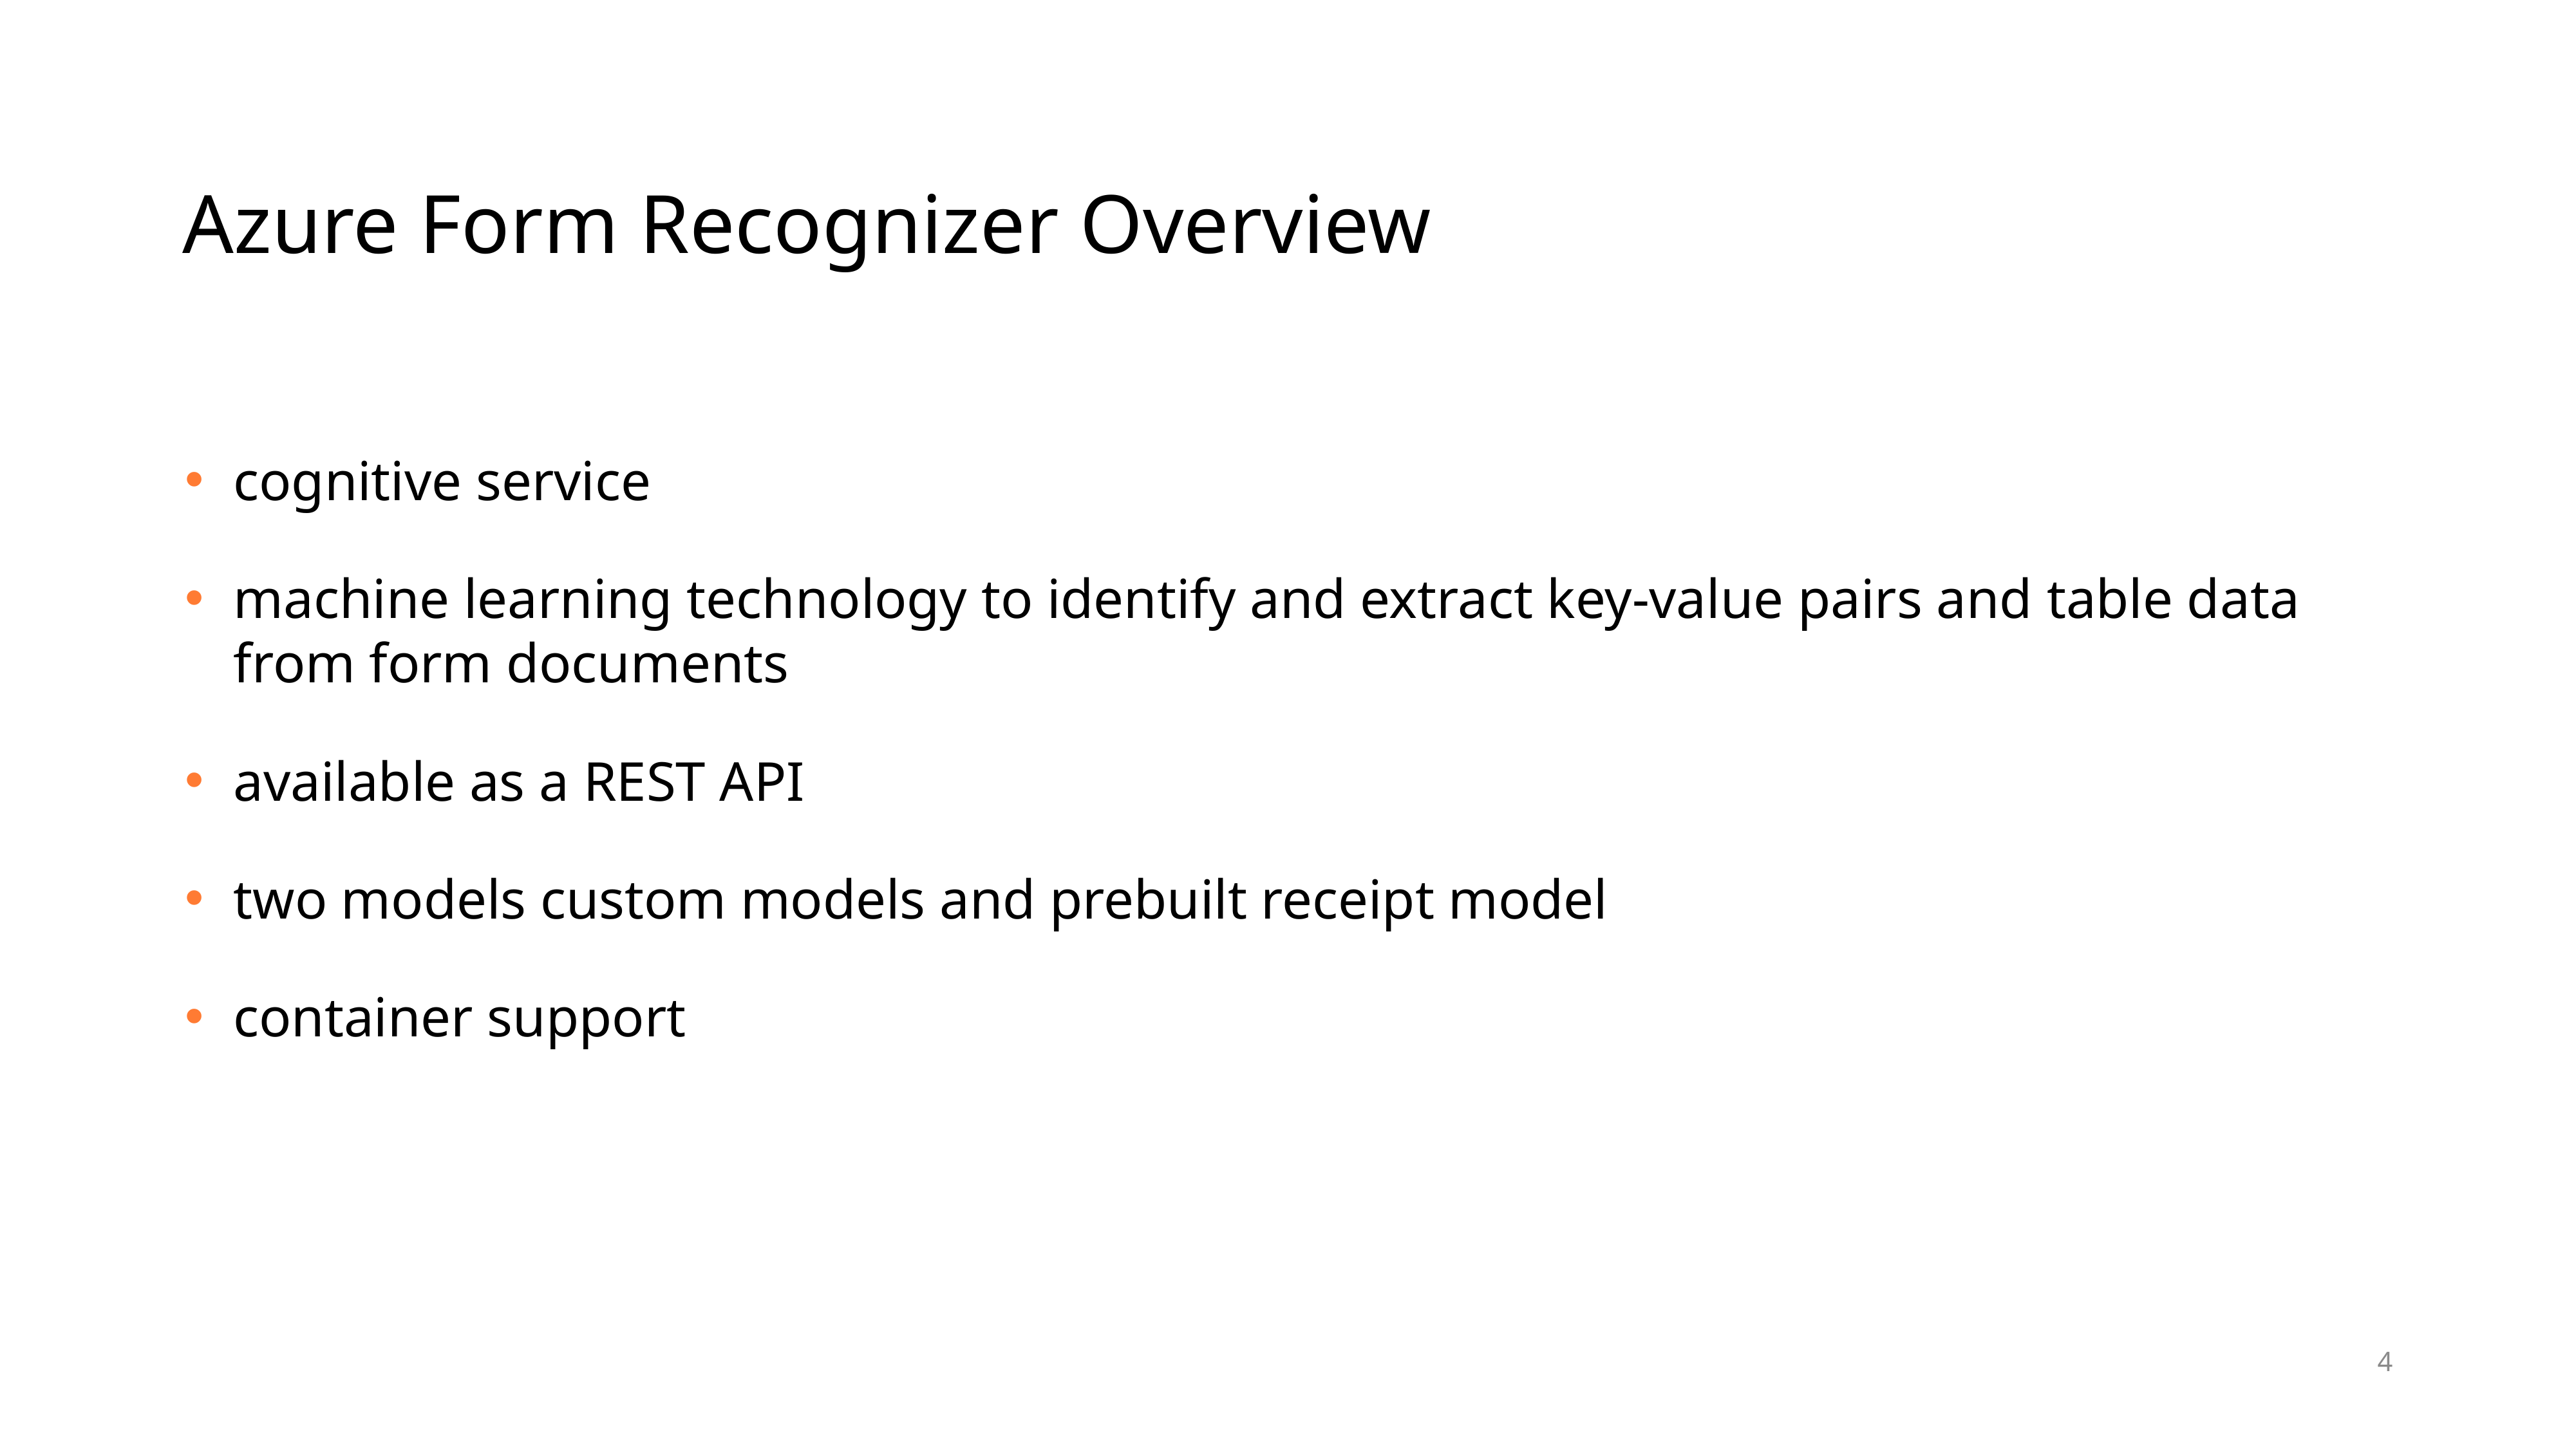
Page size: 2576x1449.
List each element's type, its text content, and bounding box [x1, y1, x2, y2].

slide_number 4 [1815, 1340, 2416, 1386]
title Azure Form Recognizer Overview [160, 162, 2414, 360]
list cognitive service machine learning technology to identify and extract key-value pairs and table data from form documents available as a REST API two models custom models and prebuilt receipt model container support [162, 435, 2414, 1287]
